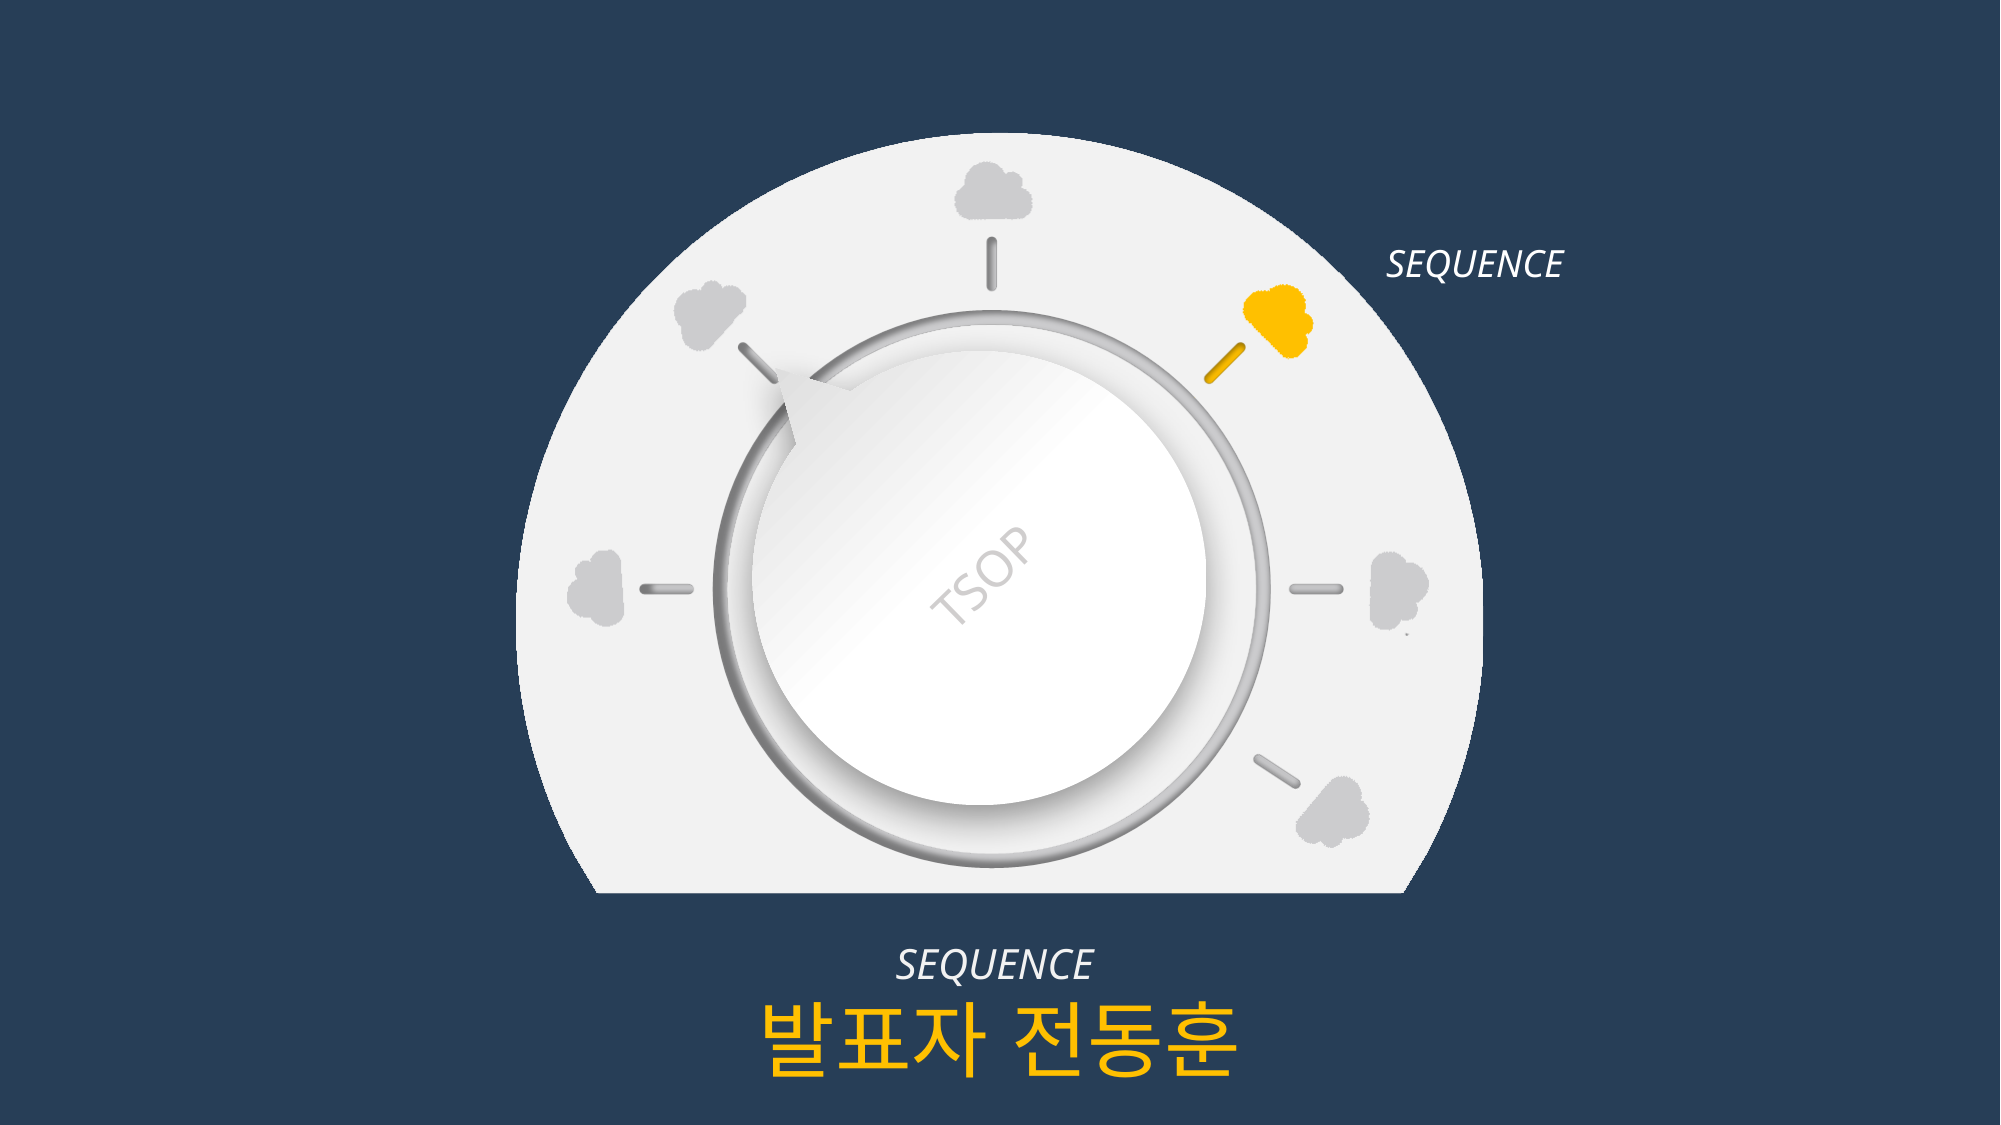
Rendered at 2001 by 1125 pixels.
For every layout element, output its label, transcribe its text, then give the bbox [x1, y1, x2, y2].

text_box SEQUENCE 발표자 전동훈 [493, 930, 1506, 1096]
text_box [729, 294, 1184, 815]
picture [516, 113, 1487, 894]
text_box SEQUENCE [1487, 210, 1744, 293]
